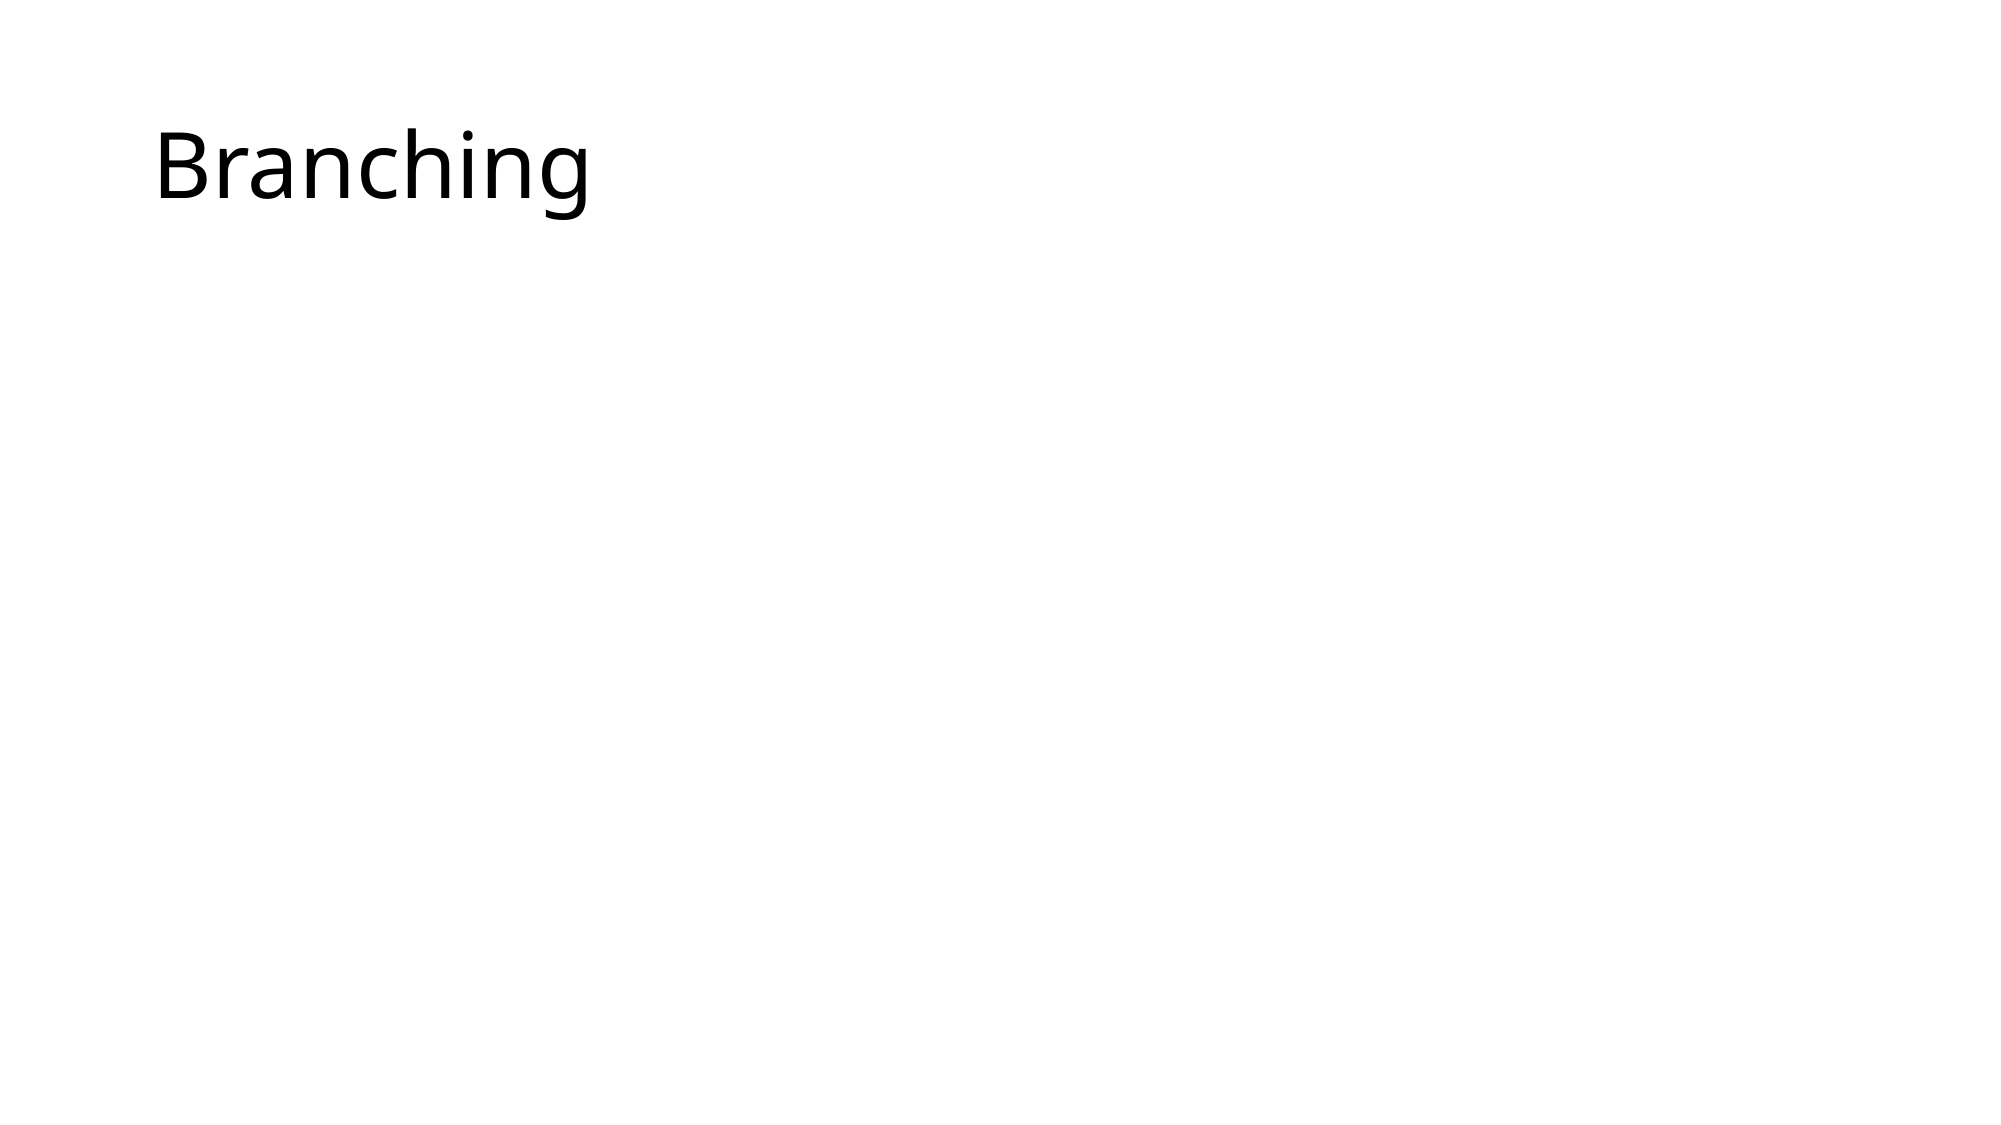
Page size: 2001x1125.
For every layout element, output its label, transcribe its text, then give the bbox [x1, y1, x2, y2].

title Branching [137, 59, 1863, 278]
